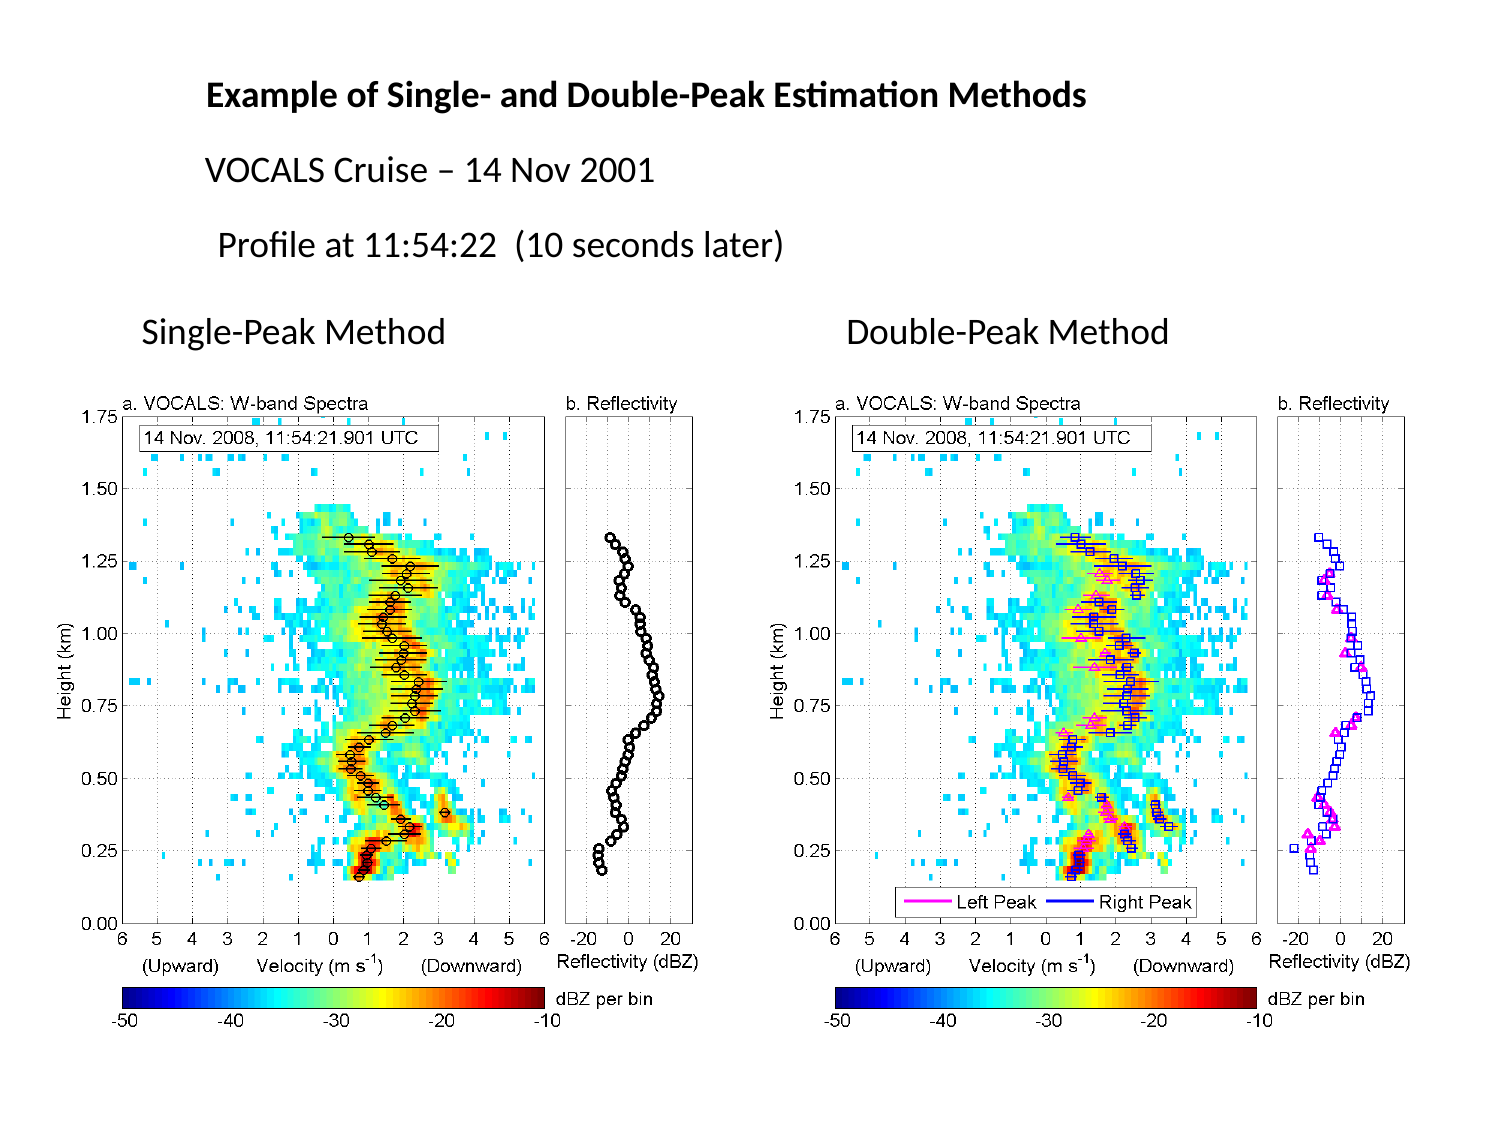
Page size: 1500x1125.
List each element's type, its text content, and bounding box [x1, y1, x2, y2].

text_box VOCALS Cruise – 14 Nov 2001 [190, 137, 671, 198]
text_box Profile at 11:54:22 (10 seconds later) [202, 212, 800, 273]
text_box Double-Peak Method [831, 299, 1186, 360]
picture [37, 374, 713, 1051]
picture [749, 374, 1426, 1051]
text_box Example of Single- and Double-Peak Estimation Methods [191, 62, 1104, 123]
text_box Single-Peak Method [126, 299, 462, 360]
